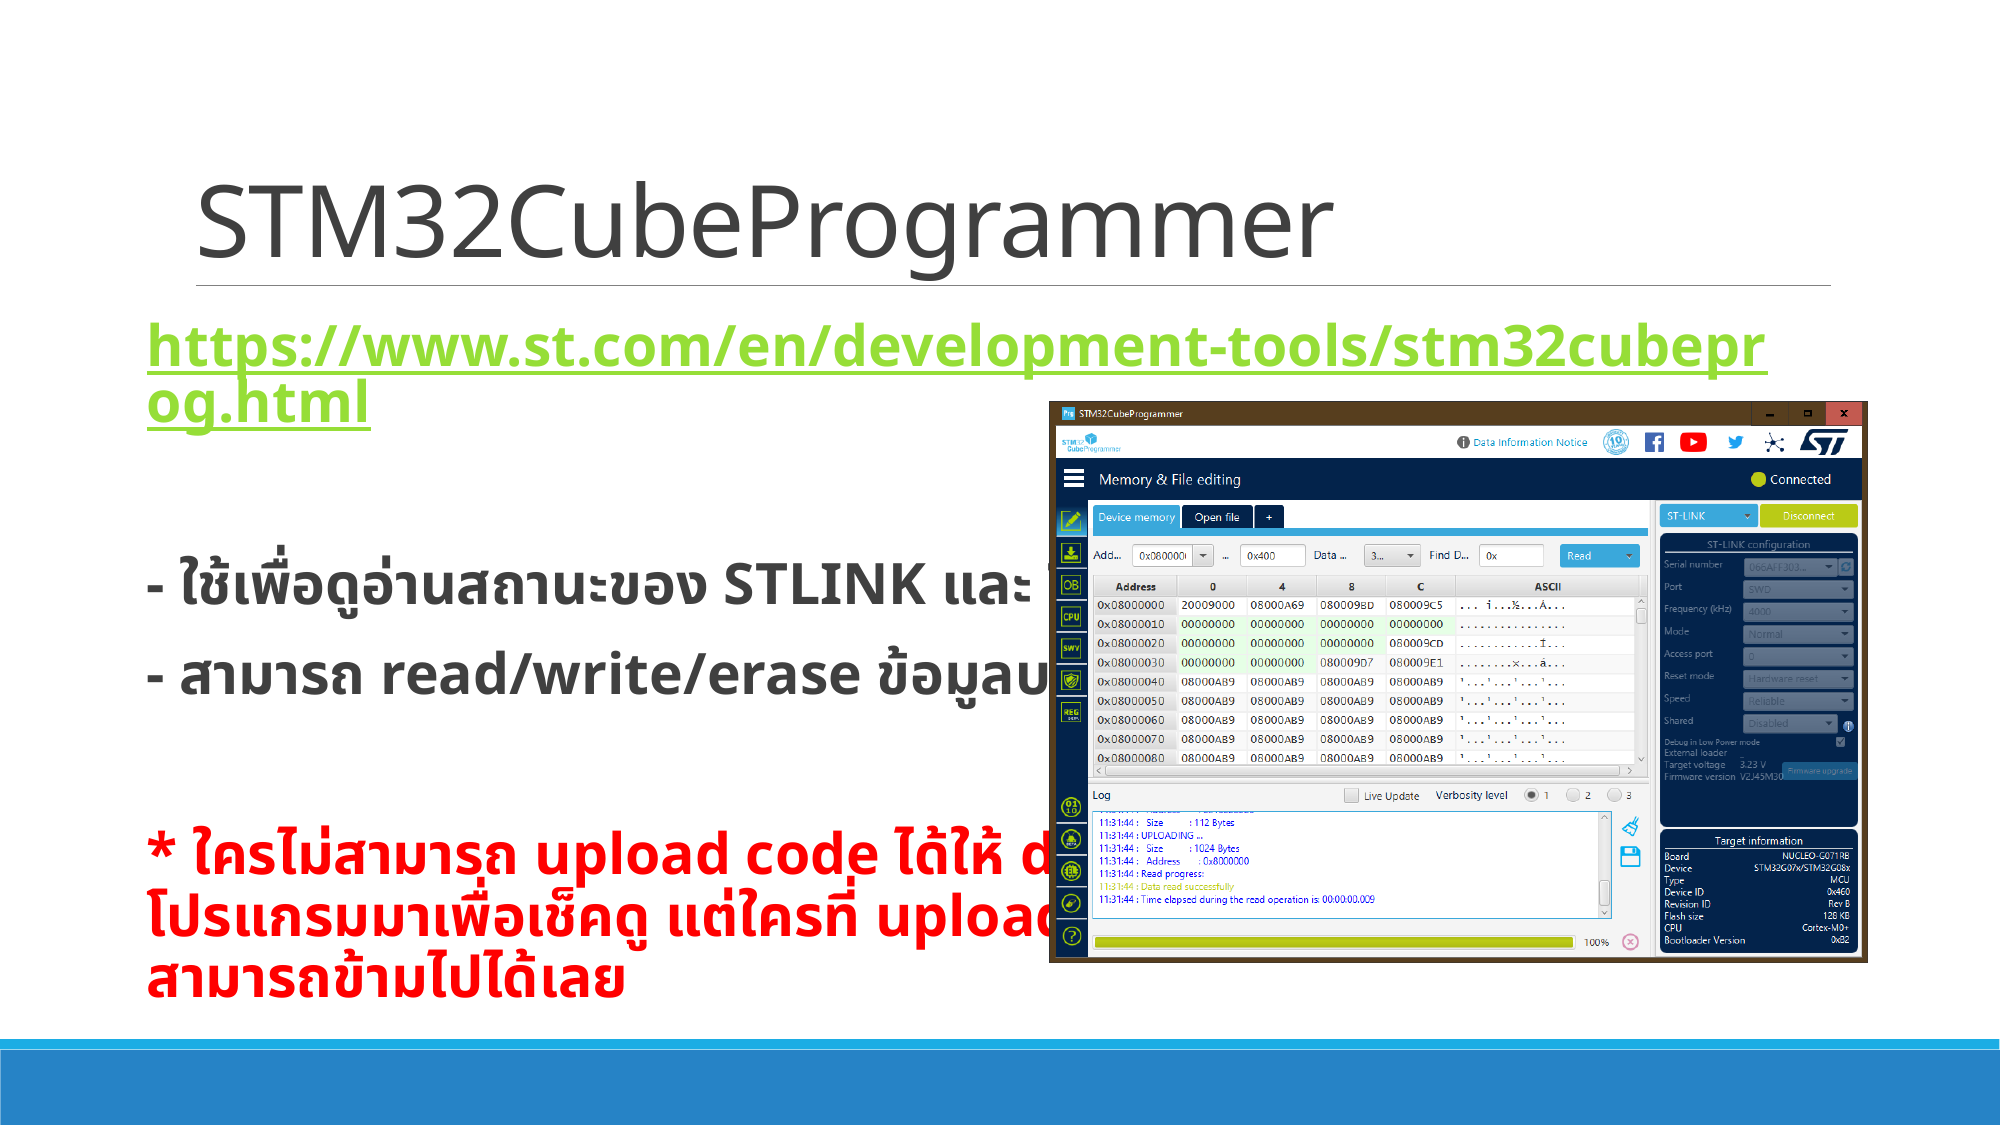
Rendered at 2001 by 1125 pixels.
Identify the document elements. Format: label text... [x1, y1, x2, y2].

title STM32CubeProgrammer [180, 47, 1830, 285]
picture [1048, 400, 1869, 964]
list https://www.st.com/en/development-tools/stm32cubeprog.html - ใช้เพื่อดูอ่านสถานะของ STLINK และ TARGET - สามารถ read/write/erase ข้อมูลบน target ได้ * ใครไม่สามารถ upload code ได้ให้ download โปรแกรมมาเพื่อเช็คดู แต่ใครที่ upload ได้ปกติ สามารถข้ามไปได้เลย [132, 302, 1783, 963]
